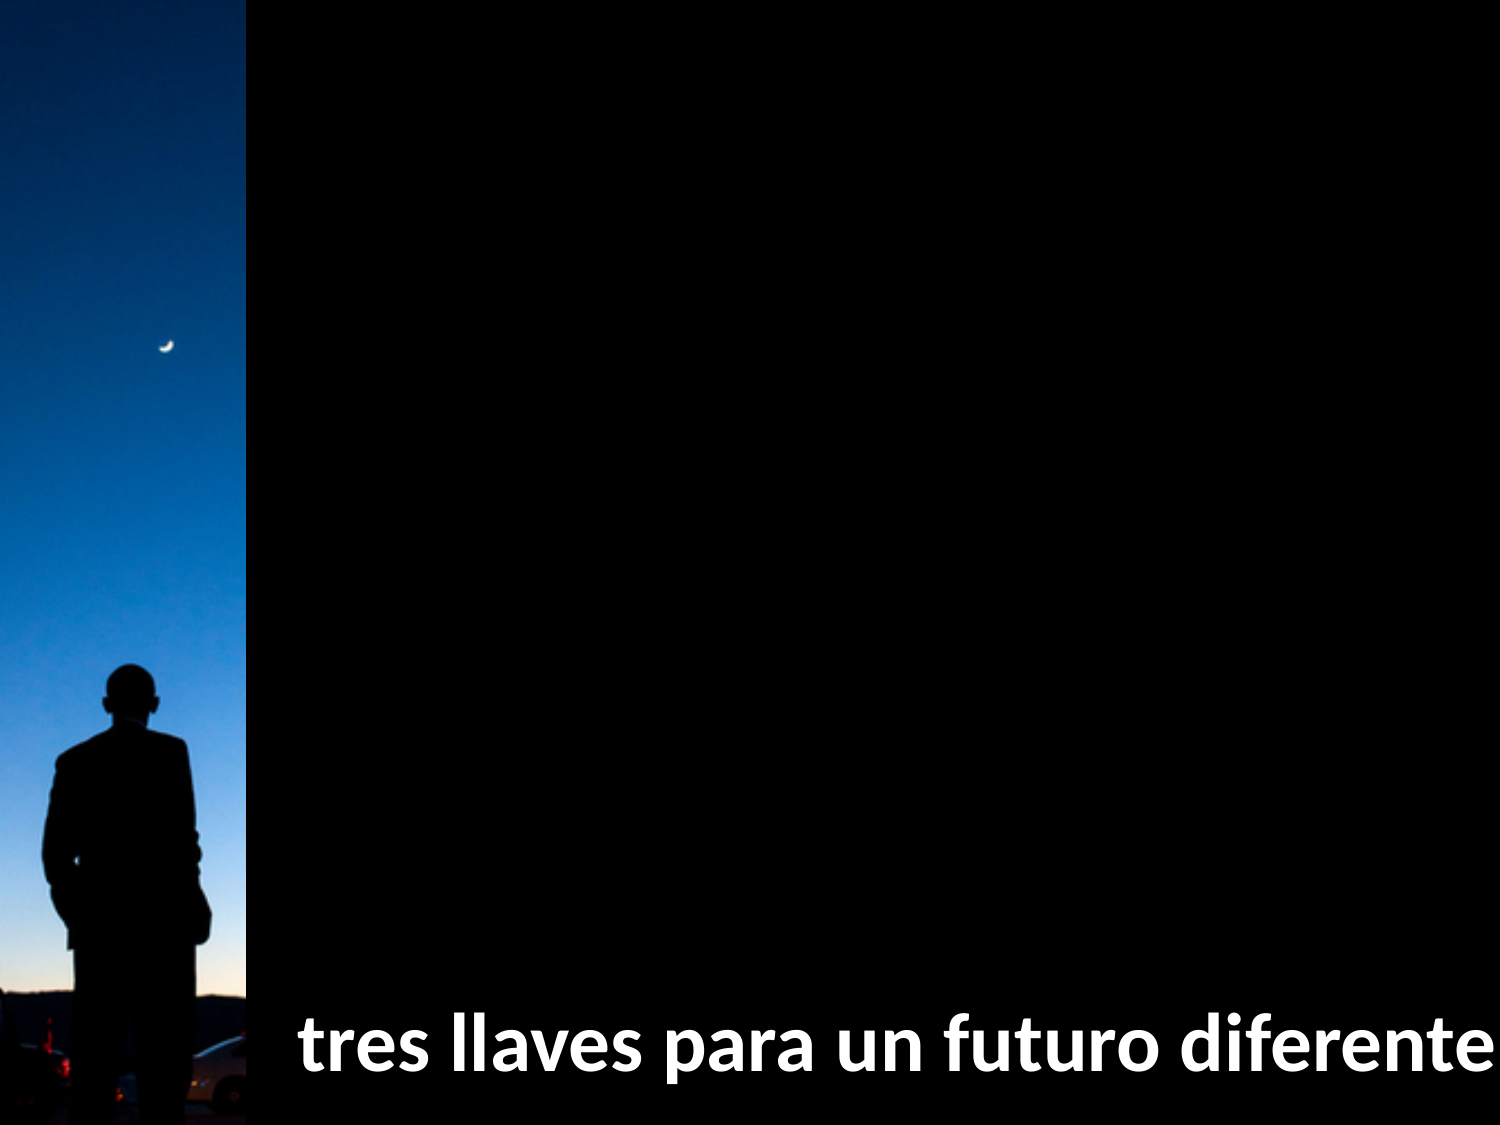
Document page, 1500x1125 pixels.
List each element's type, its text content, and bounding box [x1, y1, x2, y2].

picture [0, 0, 246, 1125]
text_box tres llaves para un futuro diferente [282, 980, 1500, 1095]
